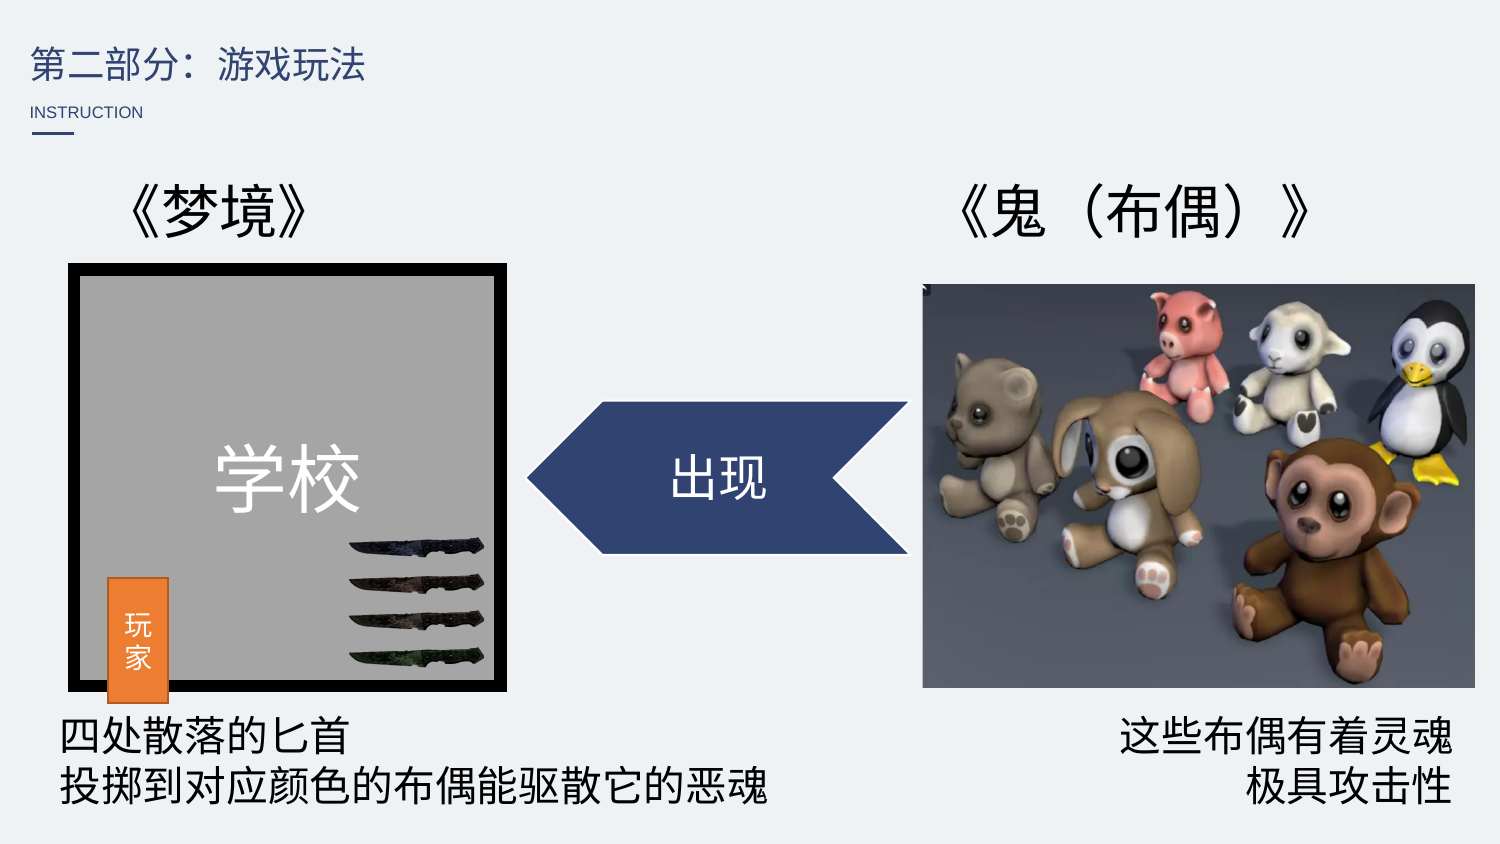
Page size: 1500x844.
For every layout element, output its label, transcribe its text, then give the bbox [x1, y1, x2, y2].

text_box 出现 [613, 439, 823, 515]
picture [342, 609, 485, 632]
picture [922, 284, 1475, 692]
text_box 这些布偶有着灵魂 极具攻击性 [1104, 702, 1469, 818]
picture [342, 646, 485, 669]
picture [342, 536, 485, 559]
picture [342, 572, 485, 596]
text_box 《鬼（布偶）》 [916, 168, 1396, 253]
text_box 四处散落的匕首 投掷到对应颜色的布偶能驱散它的恶魂 [44, 702, 784, 818]
text_box 玩家 [107, 577, 169, 702]
text_box [523, 399, 914, 557]
text_box INSTRUCTION [14, 94, 159, 129]
text_box 第二部分：游戏玩法 [14, 33, 383, 94]
text_box 学校 [73, 268, 502, 687]
text_box 《梦境》 [88, 168, 411, 253]
